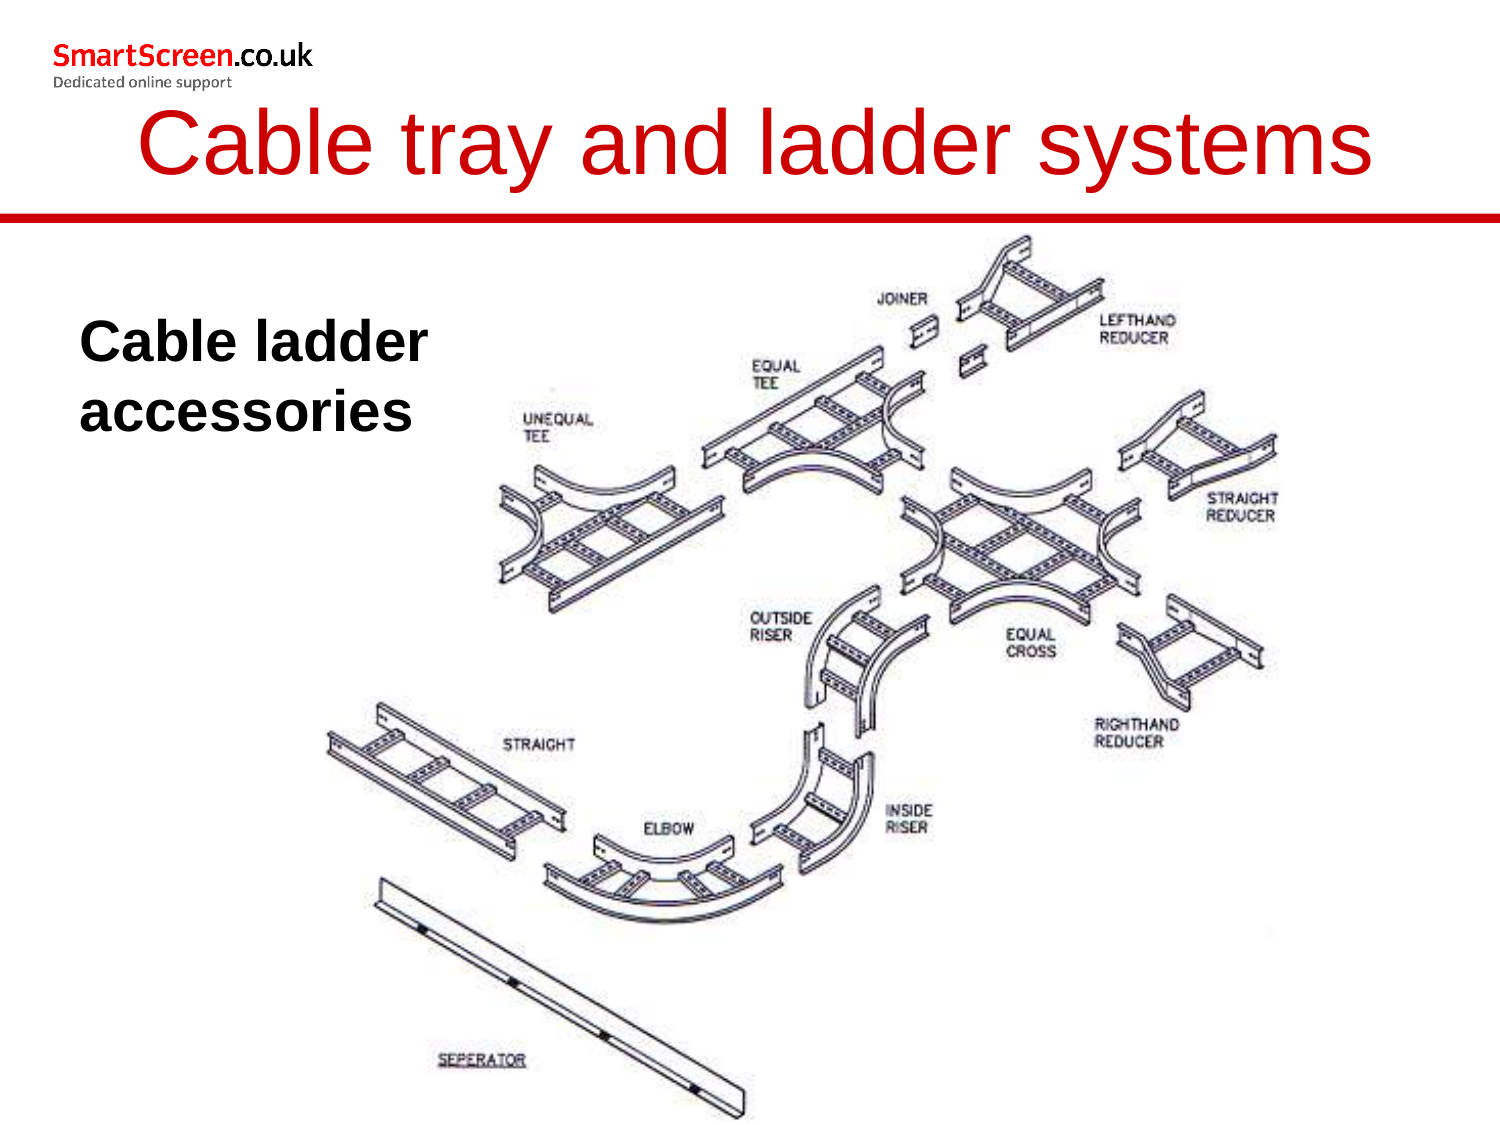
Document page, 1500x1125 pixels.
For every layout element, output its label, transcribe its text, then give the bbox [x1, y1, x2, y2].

text_box Cable ladder accessories [64, 295, 319, 450]
picture [324, 232, 1284, 1124]
picture [53, 42, 313, 57]
text_box Cable tray and ladder systems [5, 57, 1500, 218]
